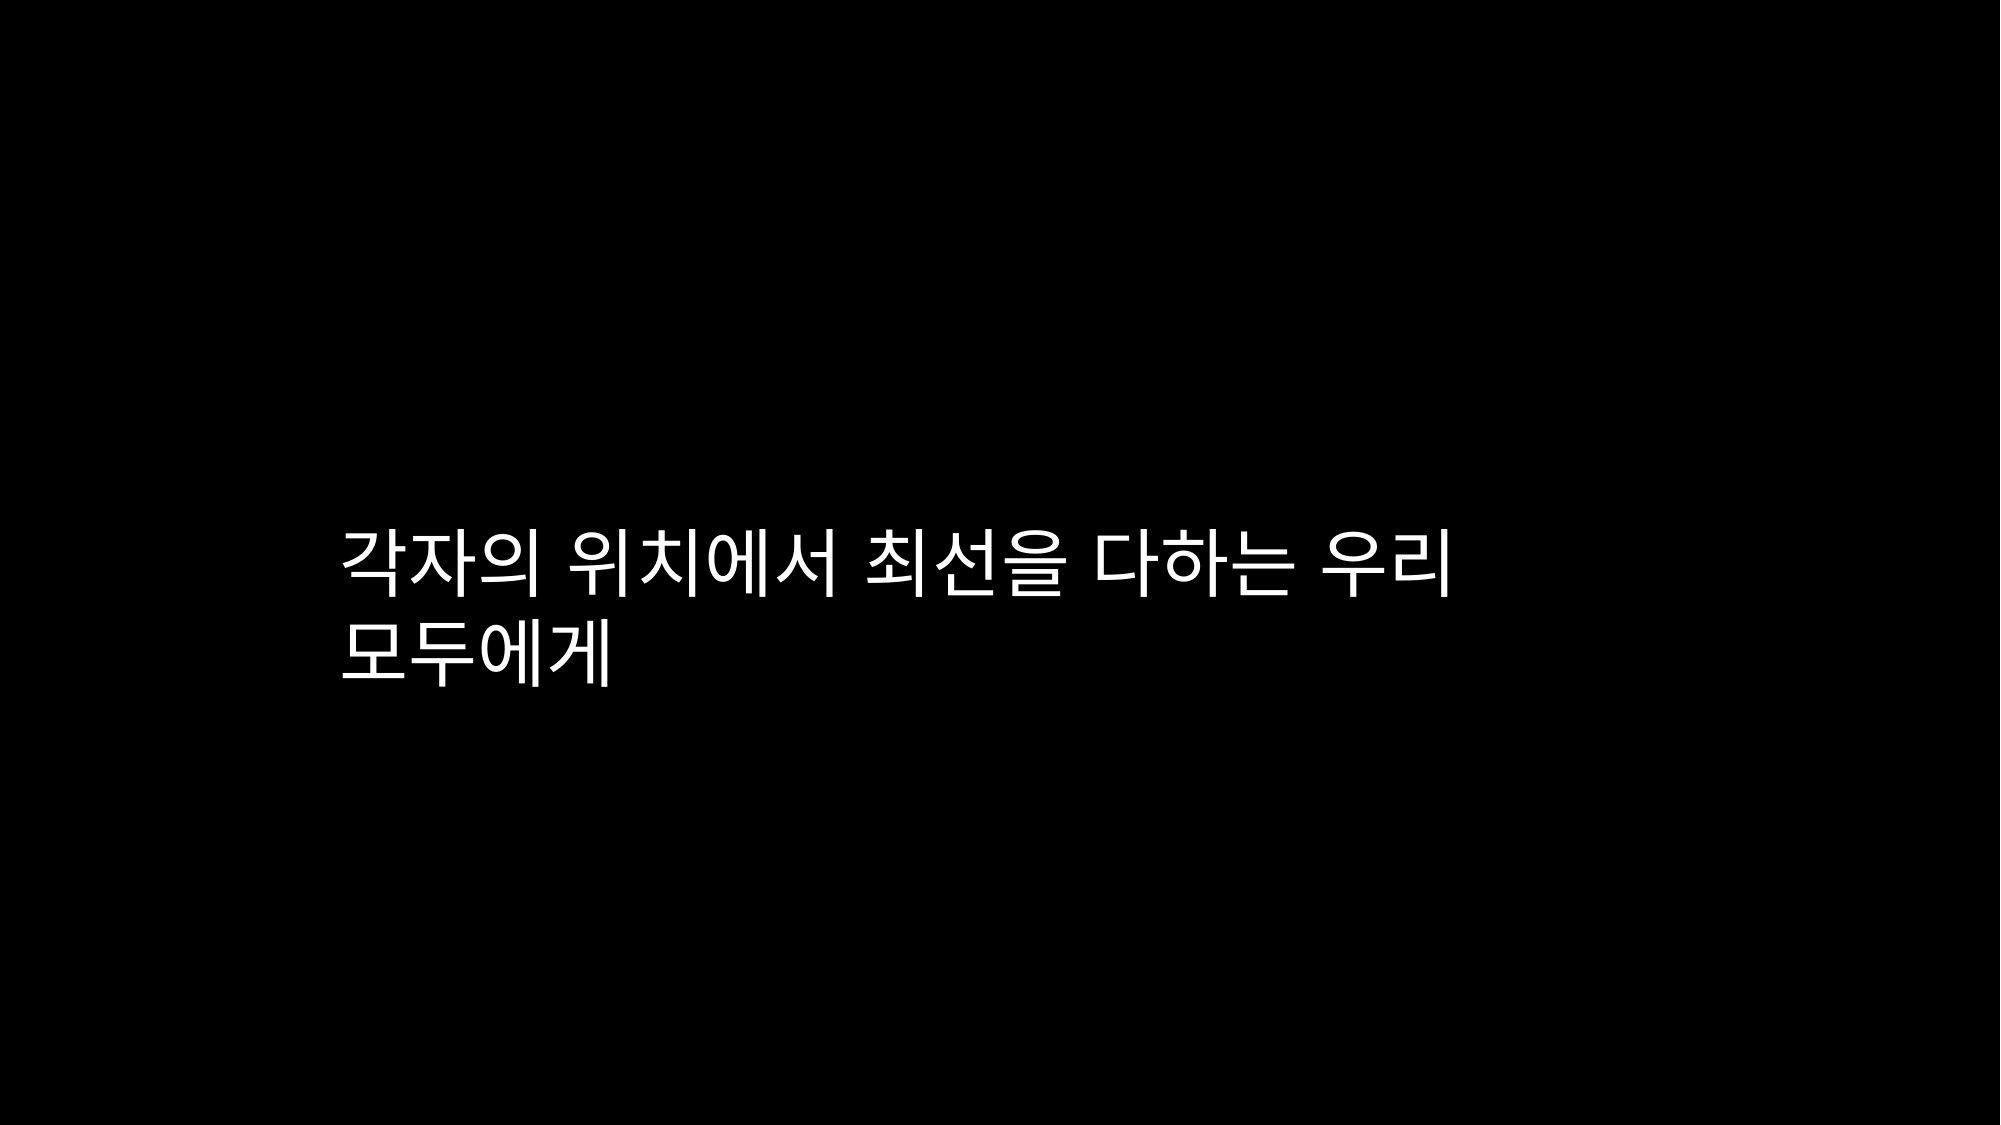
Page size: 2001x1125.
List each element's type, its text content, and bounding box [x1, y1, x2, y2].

text_box 각자의 위치에서 최선을 다하는 우리 모두에게 [324, 509, 1676, 705]
